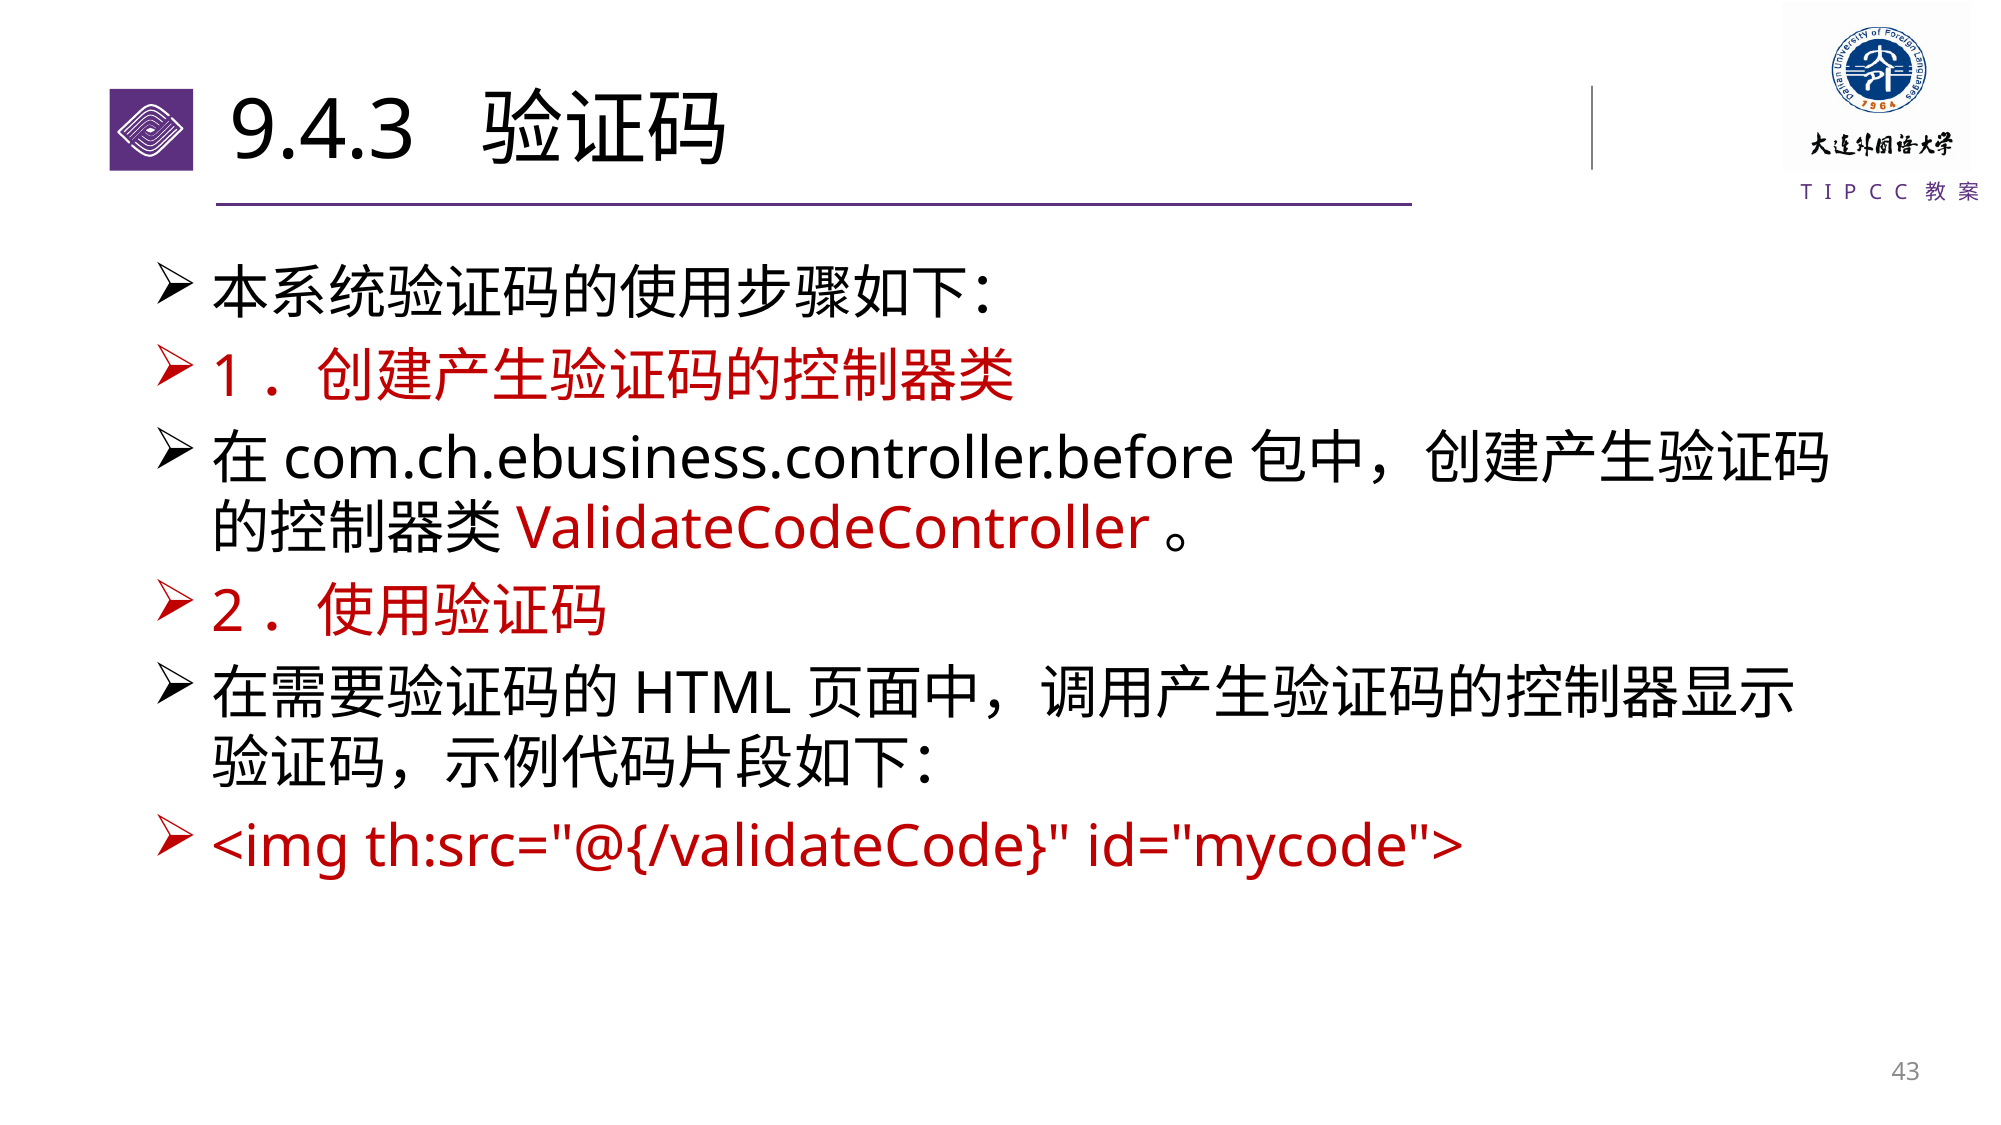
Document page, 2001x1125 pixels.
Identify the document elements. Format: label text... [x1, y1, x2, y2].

slide_number 42 [1485, 1042, 1936, 1103]
list 本系统验证码的使用步骤如下： 1．创建产生验证码的控制器类 在com.ch.ebusiness.controller.before包中，创建产生验证码的控制器类ValidateCodeController。 2．使用验证码 在需要验证码的HTML页面中，调用产生验证码的控制器显示验证码，示例代码片段如下： <img th:src="@{/validateCode}" id="mycode"> [137, 247, 1863, 1001]
picture [1782, 2, 1971, 172]
title 9.4.3 验证码 [214, 59, 1564, 205]
